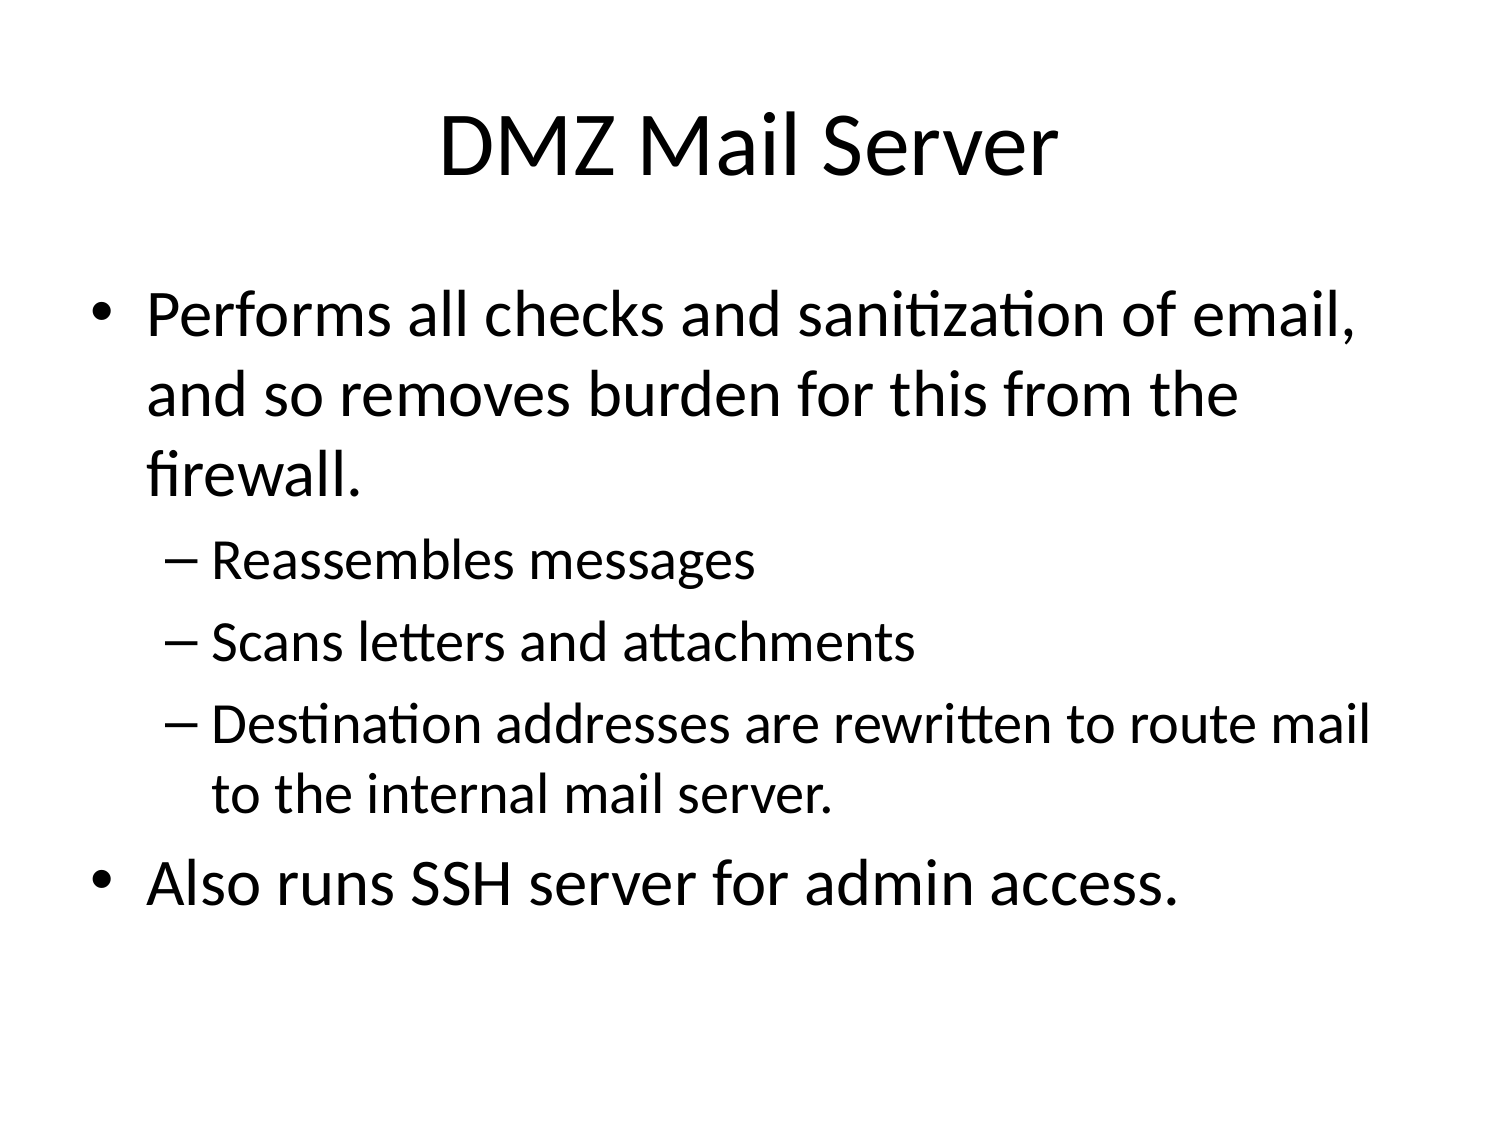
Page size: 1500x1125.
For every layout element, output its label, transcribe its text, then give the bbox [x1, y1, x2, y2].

list Performs all checks and sanitization of email, and so removes burden for this from the firewall. Reassembles messages Scans letters and attachments Destination addresses are rewritten to route mail to the internal mail server. Also runs SSH server for admin access. [75, 262, 1425, 1005]
title DMZ Mail Server [75, 45, 1425, 233]
